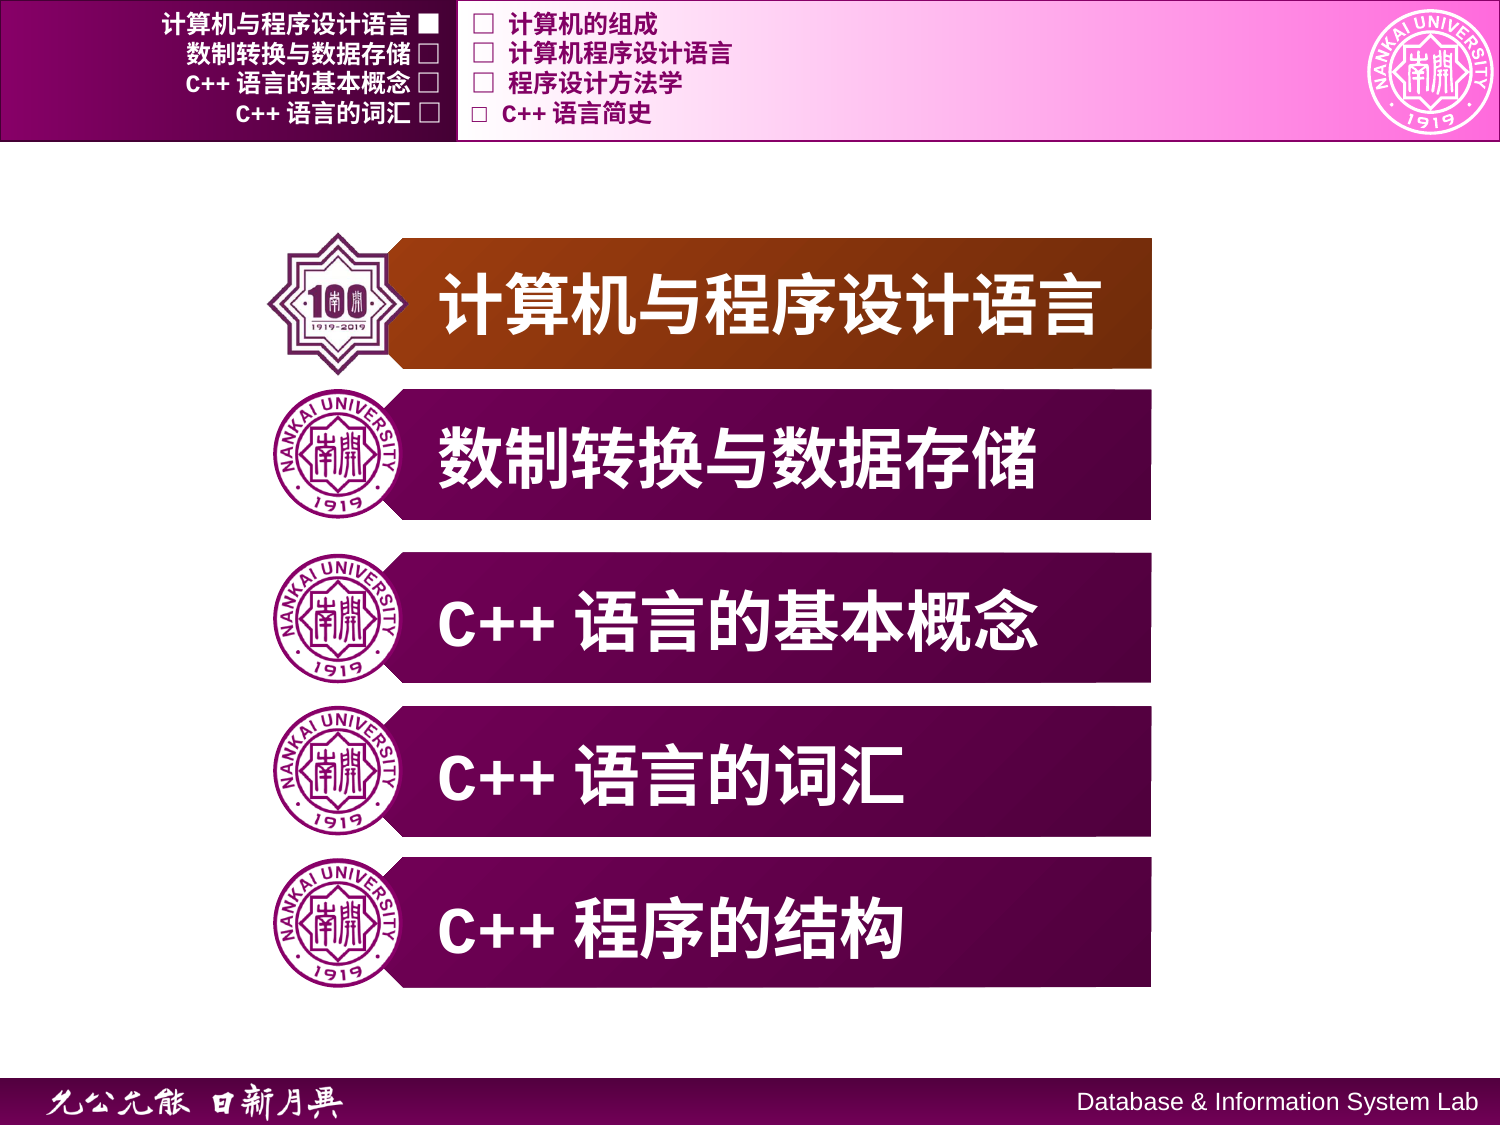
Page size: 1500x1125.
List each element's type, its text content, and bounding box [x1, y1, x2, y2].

text_box □ 计算机程序设计语言 [455, 36, 1361, 66]
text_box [272, 388, 1152, 521]
picture [264, 230, 411, 377]
text_box □ 程序设计方法学 [455, 66, 1361, 95]
text_box 计算机与程序设计语言 ■ [0, 7, 455, 36]
text_box [415, 238, 1152, 369]
text_box □ C++语言简史 [455, 95, 1361, 129]
text_box C++语言的基本概念 □ [0, 66, 455, 95]
picture [35, 1081, 356, 1122]
text_box 计算机与程序设计语言 [422, 256, 1132, 351]
text_box C++语言的词汇 □ [0, 95, 455, 129]
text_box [272, 552, 1152, 988]
text_box 数制转换与数据存储 □ [0, 36, 455, 66]
text_box □ 计算机的组成 [455, 7, 1361, 36]
